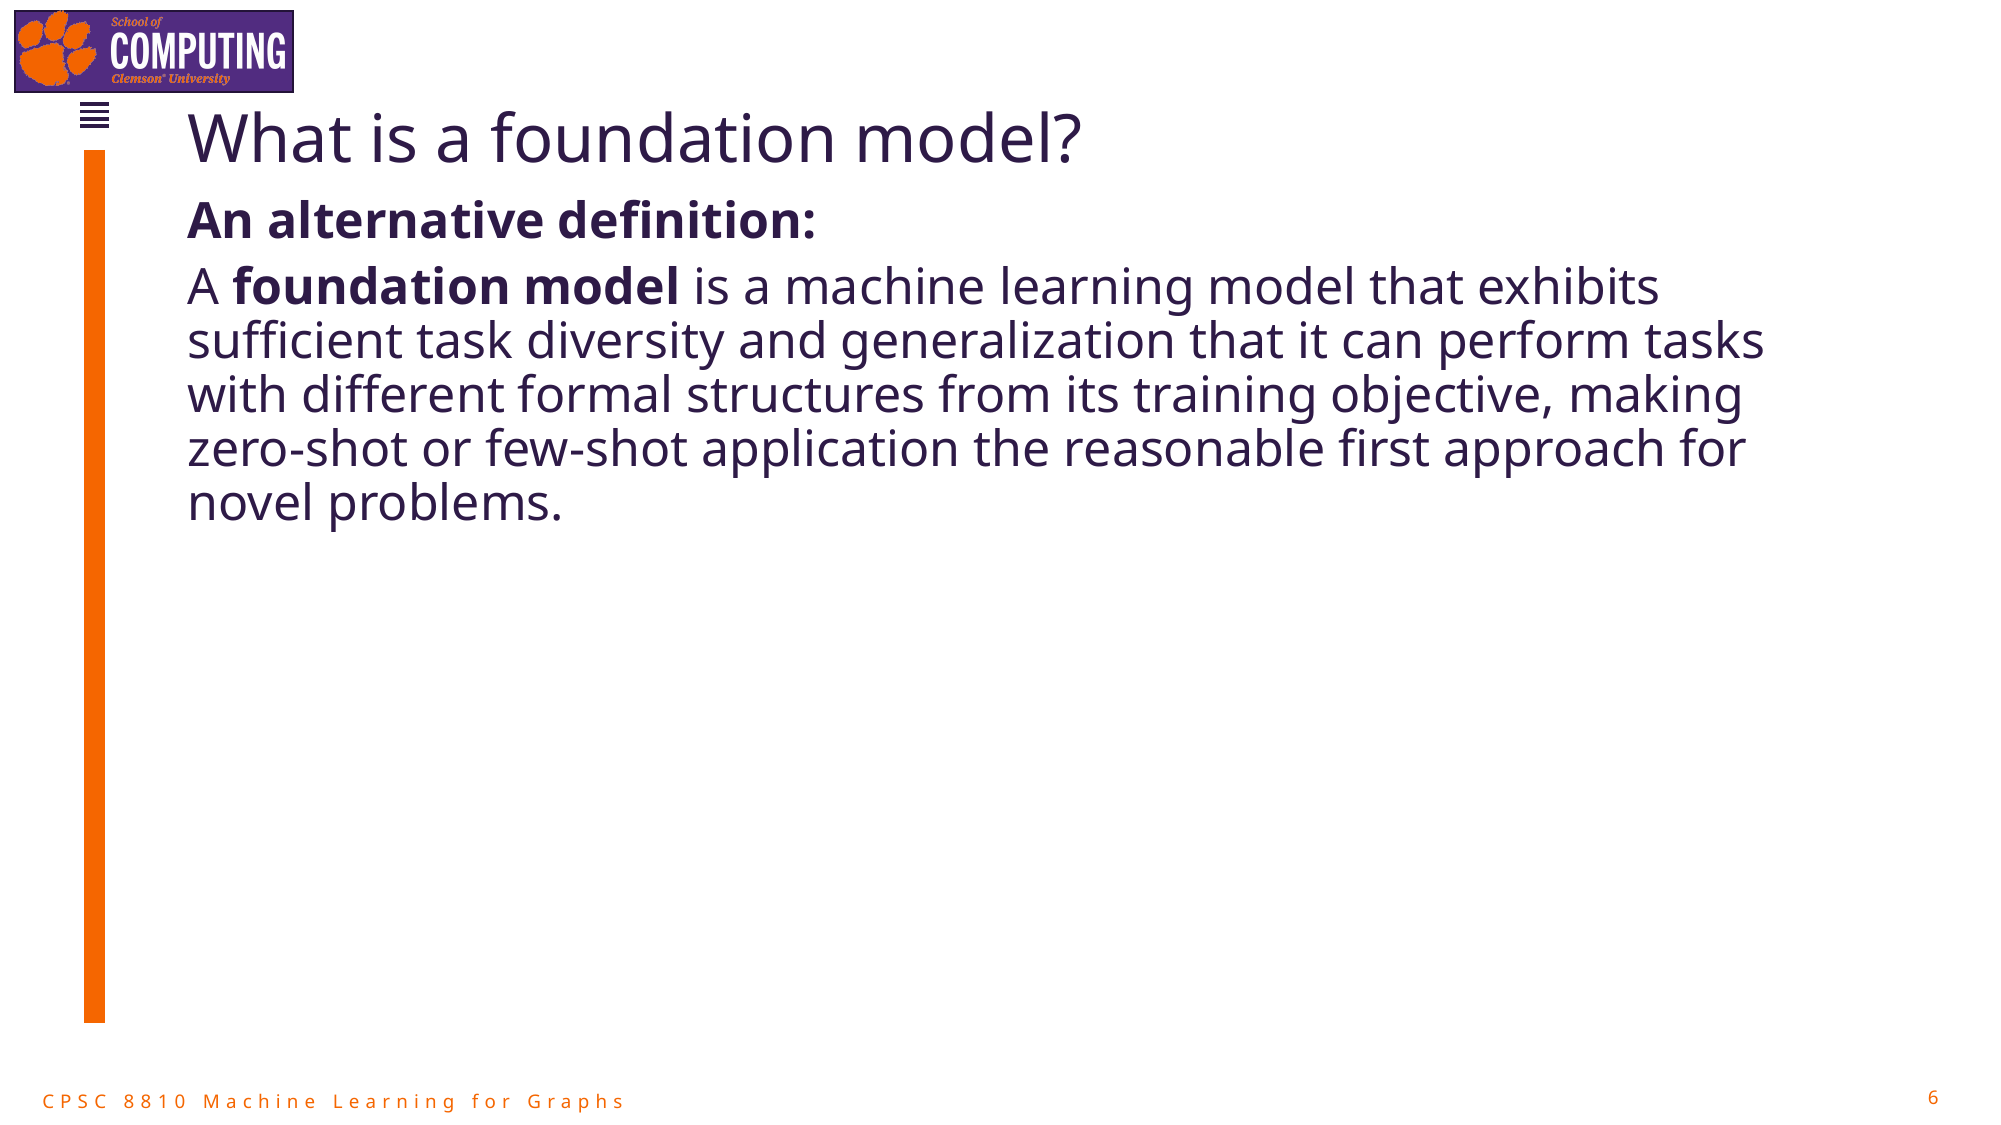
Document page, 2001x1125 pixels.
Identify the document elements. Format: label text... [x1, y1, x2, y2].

picture [18, 10, 285, 86]
list An alternative definition: A foundation model is a machine learning model that exhibits sufficient task diversity and generalization that it can perform tasks with different formal structures from its training objective, making zero-shot or few-shot application the reasonable first approach for novel problems. [187, 195, 1819, 481]
title What is a foundation model? [187, 104, 1913, 178]
